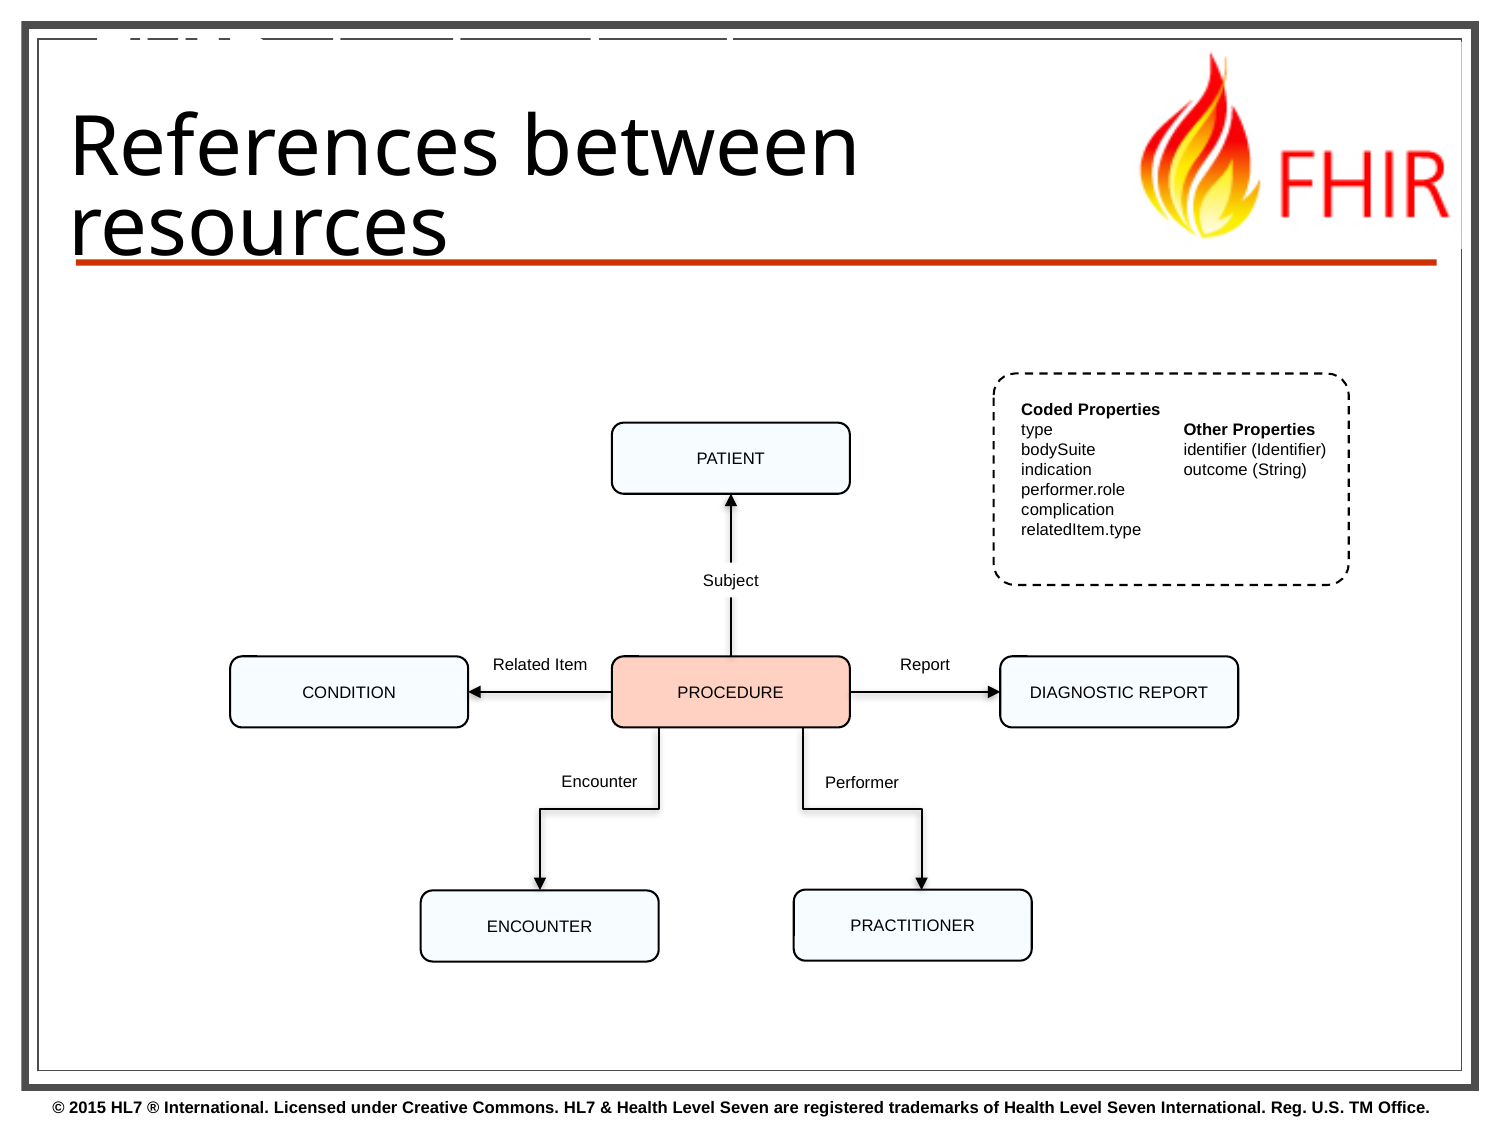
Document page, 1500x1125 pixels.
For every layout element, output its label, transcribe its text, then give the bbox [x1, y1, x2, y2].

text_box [229, 373, 1361, 962]
picture [1128, 42, 1462, 249]
title FHIR the basics | References between resources [53, 54, 1128, 249]
